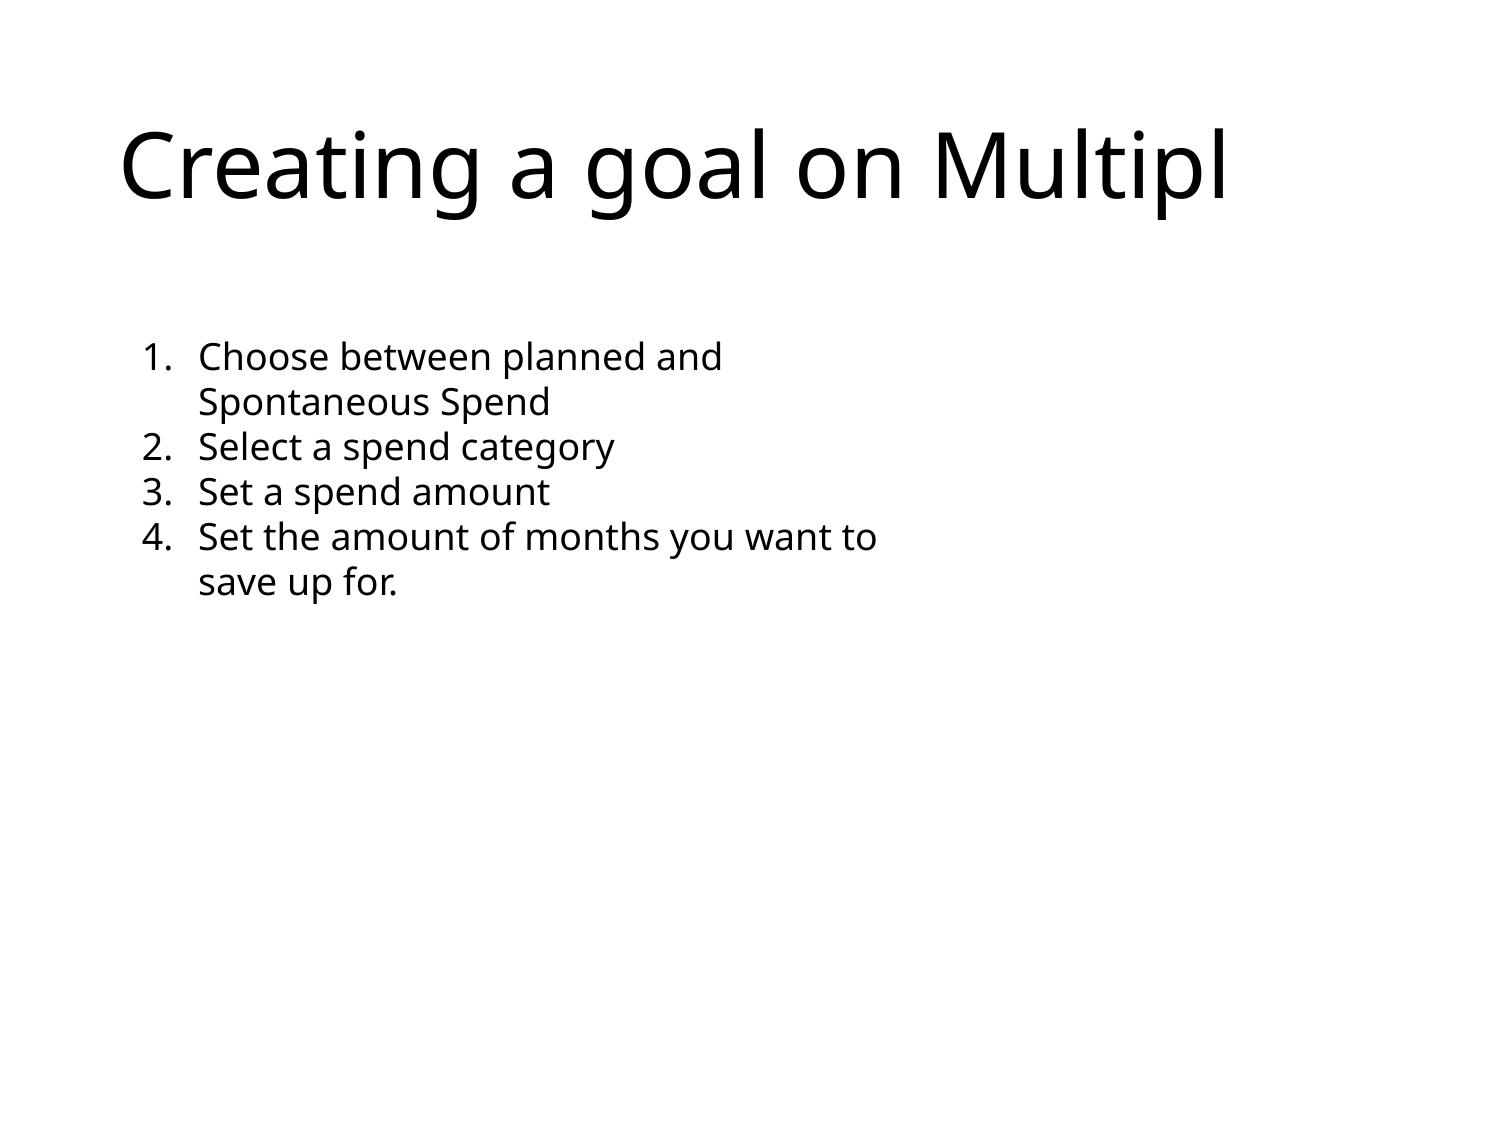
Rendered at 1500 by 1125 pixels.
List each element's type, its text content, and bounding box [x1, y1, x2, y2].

text_box Choose between planned and Spontaneous Spend Select a spend category Set a spend amount Set the amount of months you want to save up for. [127, 325, 941, 656]
title Creating a goal on Multipl [103, 59, 1397, 278]
